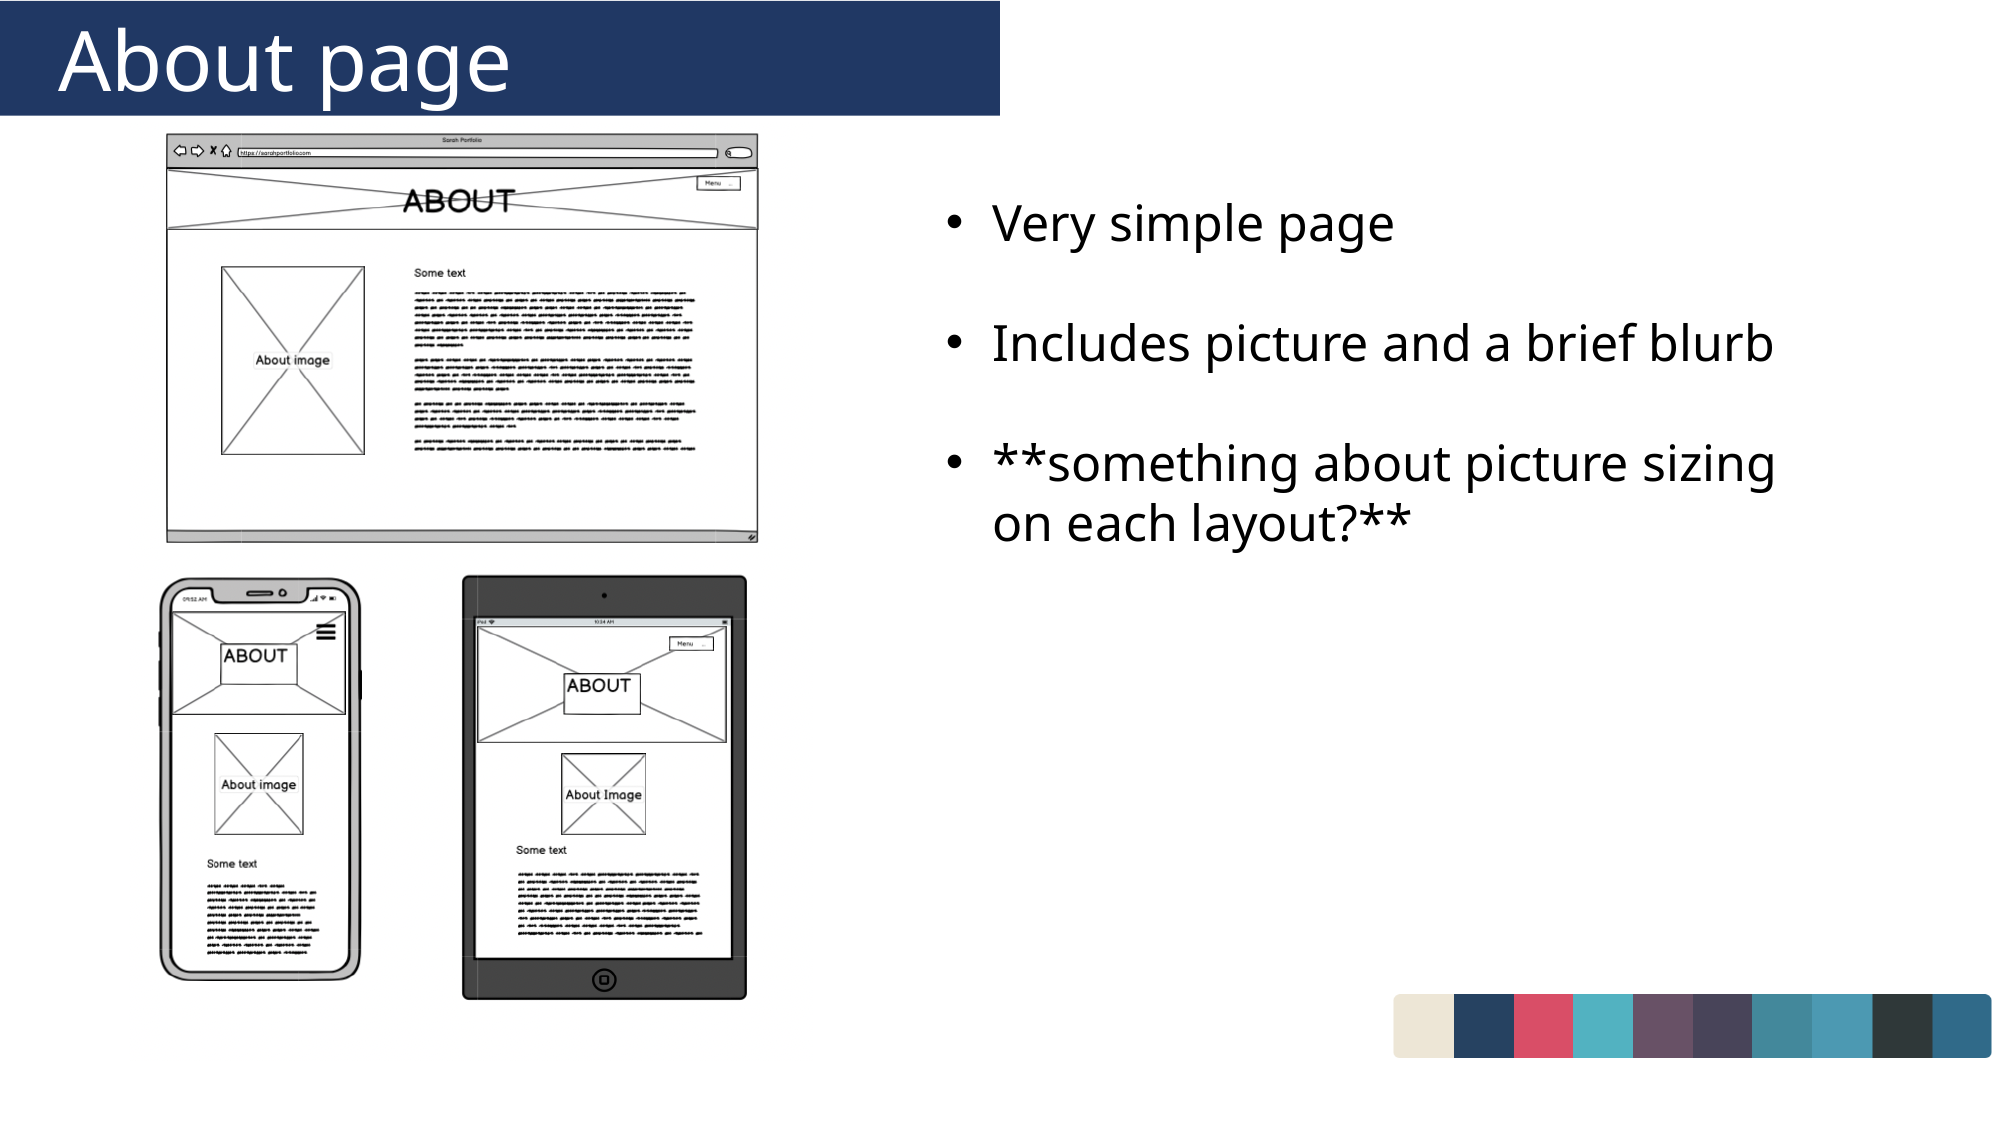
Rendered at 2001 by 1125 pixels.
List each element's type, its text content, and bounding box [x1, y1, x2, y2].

text_box Very simple page Includes picture and a brief blurb **something about picture sizing on each layout?** [931, 183, 1825, 604]
picture [129, 122, 813, 1061]
picture [1389, 990, 2000, 1061]
text_box About page [0, 0, 1000, 116]
